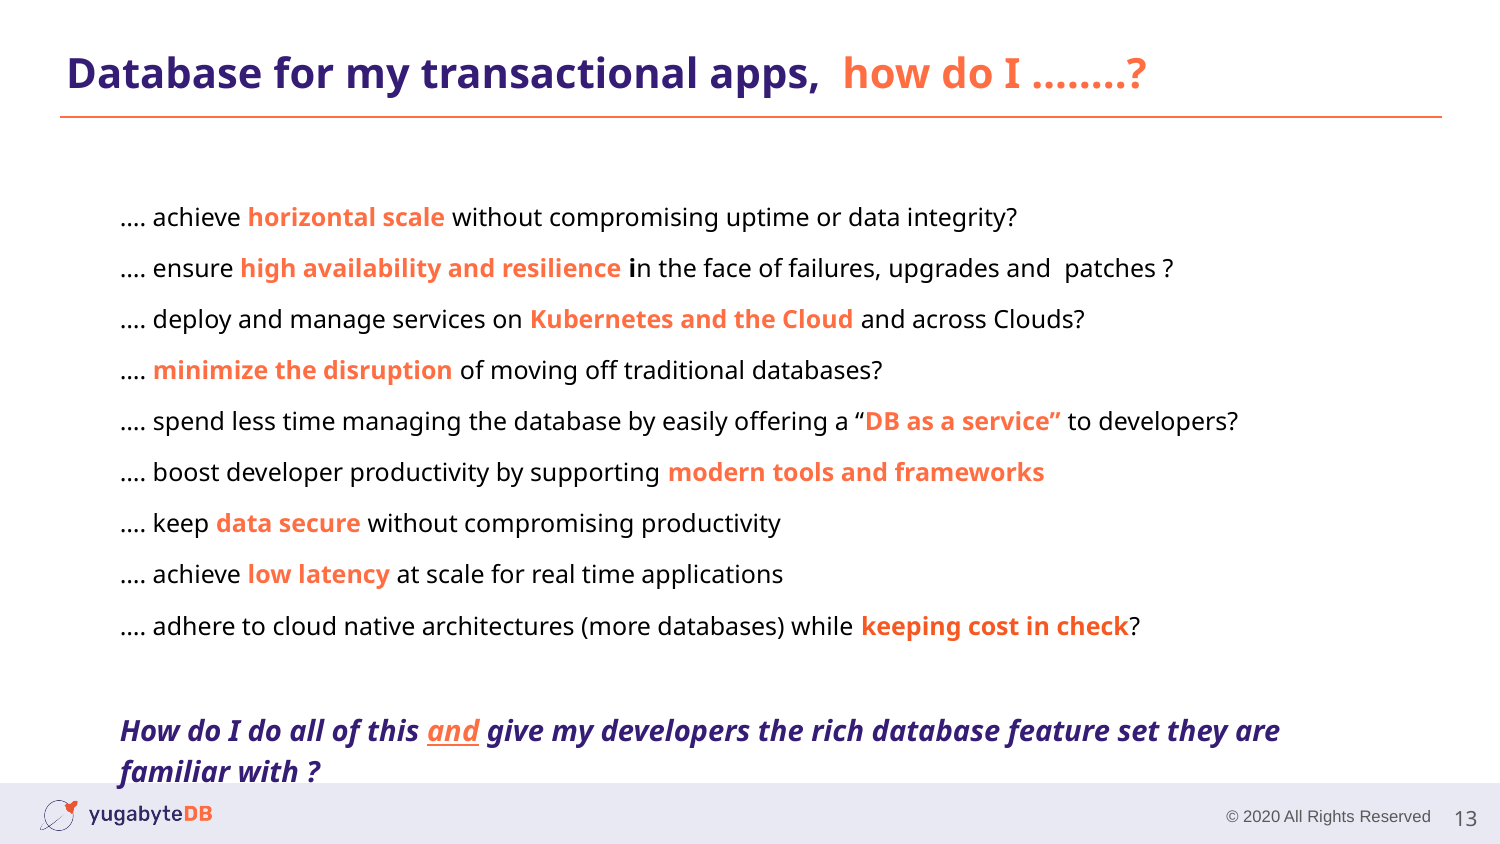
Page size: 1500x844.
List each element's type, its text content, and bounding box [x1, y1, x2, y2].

slide_number 13 [1434, 798, 1493, 842]
picture [40, 800, 212, 831]
title Database for my transactional apps, how do I ……..? [51, 31, 1449, 126]
list …. achieve horizontal scale without compromising uptime or data integrity? …. ensure high availability and resilience in the face of failures, upgrades and patches ? …. deploy and manage services on Kubernetes and the Cloud and across Clouds? …. minimize the disruption of moving off traditional databases? …. spend less time managing the database by easily offering a “DB as a service” to developers? …. boost developer productivity by supporting modern tools and frameworks …. keep data secure without compromising productivity …. achieve low latency at scale for real time applications …. adhere to cloud native architectures (more databases) while keeping cost in check? How do I do all of this and give my developers the rich database feature set they are familiar with ? [104, 181, 1391, 642]
